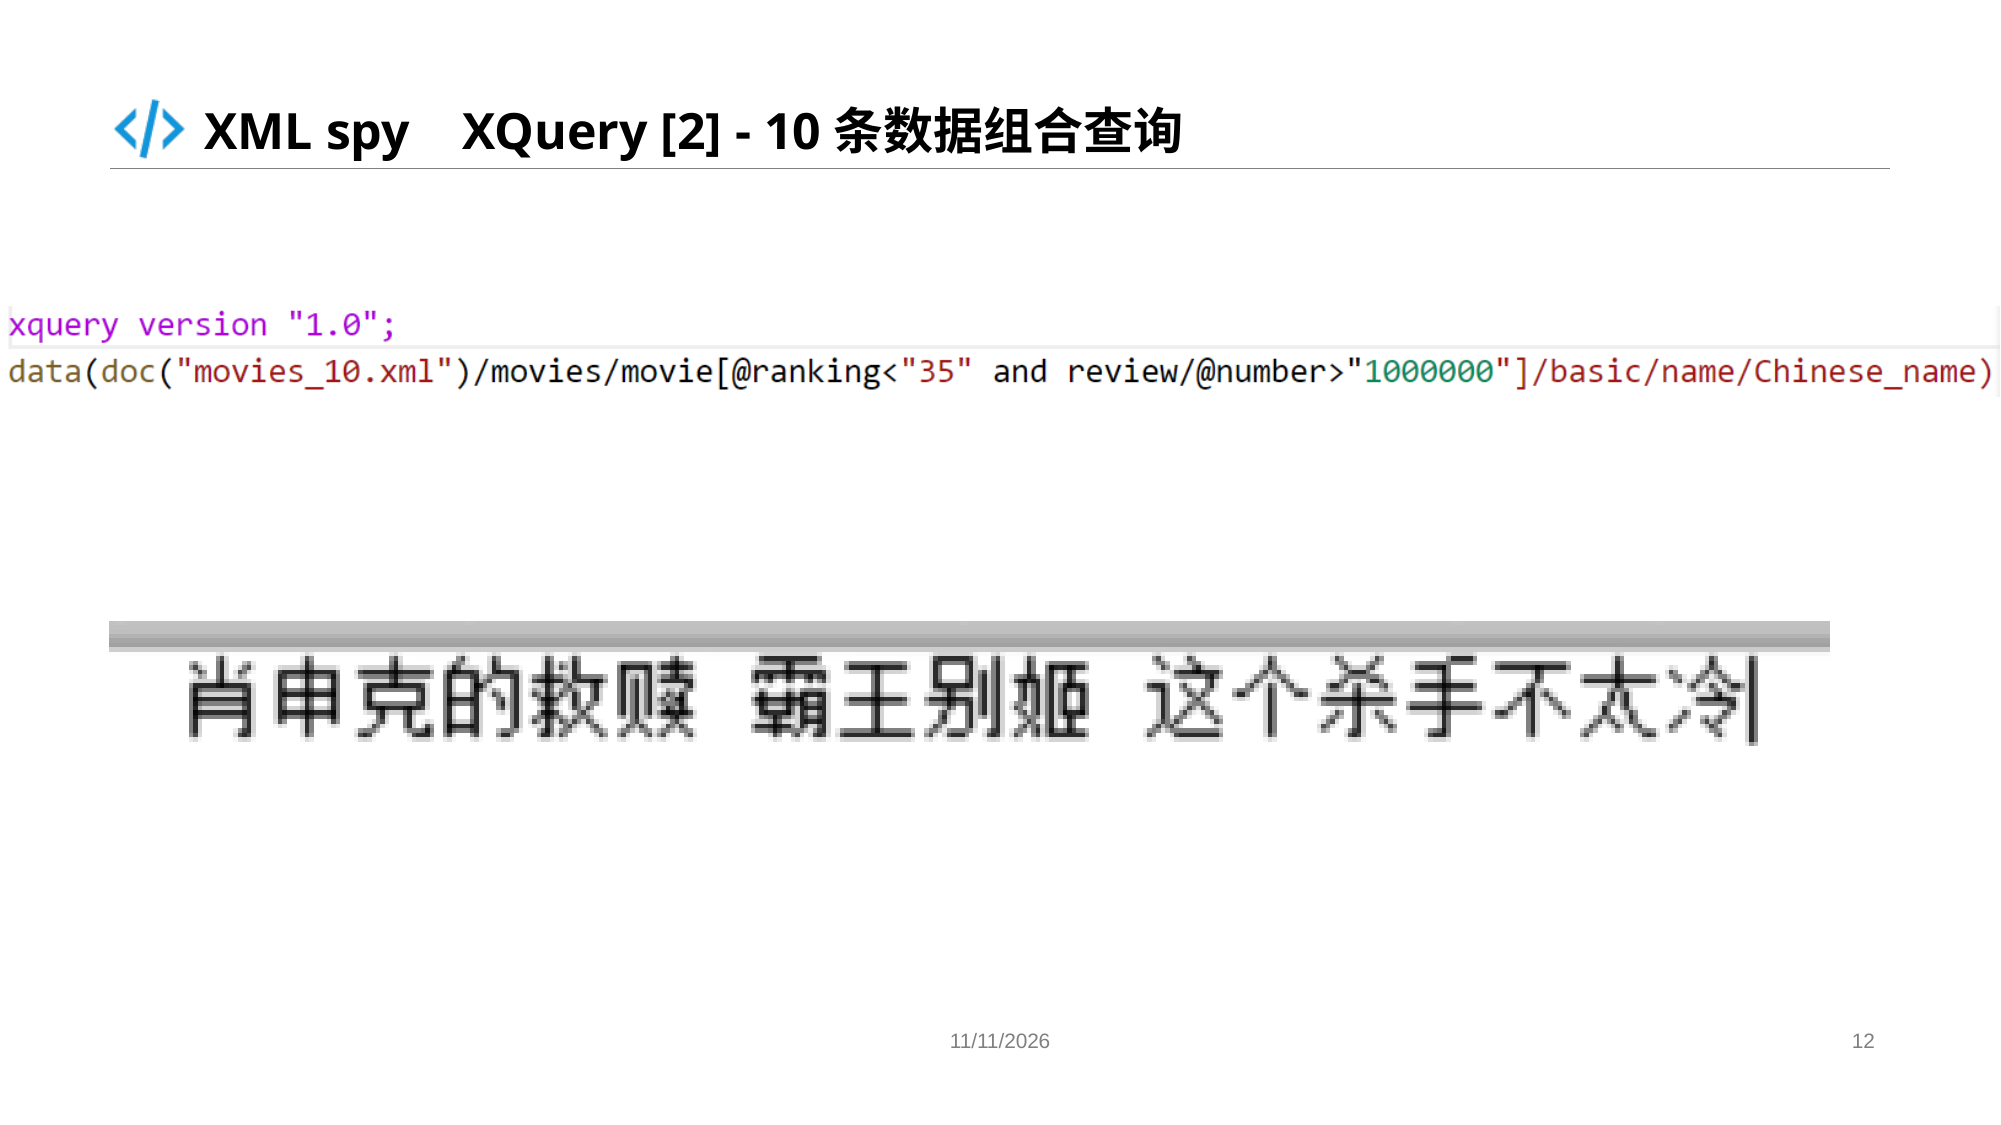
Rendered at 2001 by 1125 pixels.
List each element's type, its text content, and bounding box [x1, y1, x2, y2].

picture [109, 621, 1830, 796]
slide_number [886, 1023, 1114, 1058]
title [109, 0, 1890, 169]
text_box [109, 90, 1268, 168]
picture [0, 306, 2000, 398]
slide_number 12 [1412, 1023, 1890, 1058]
